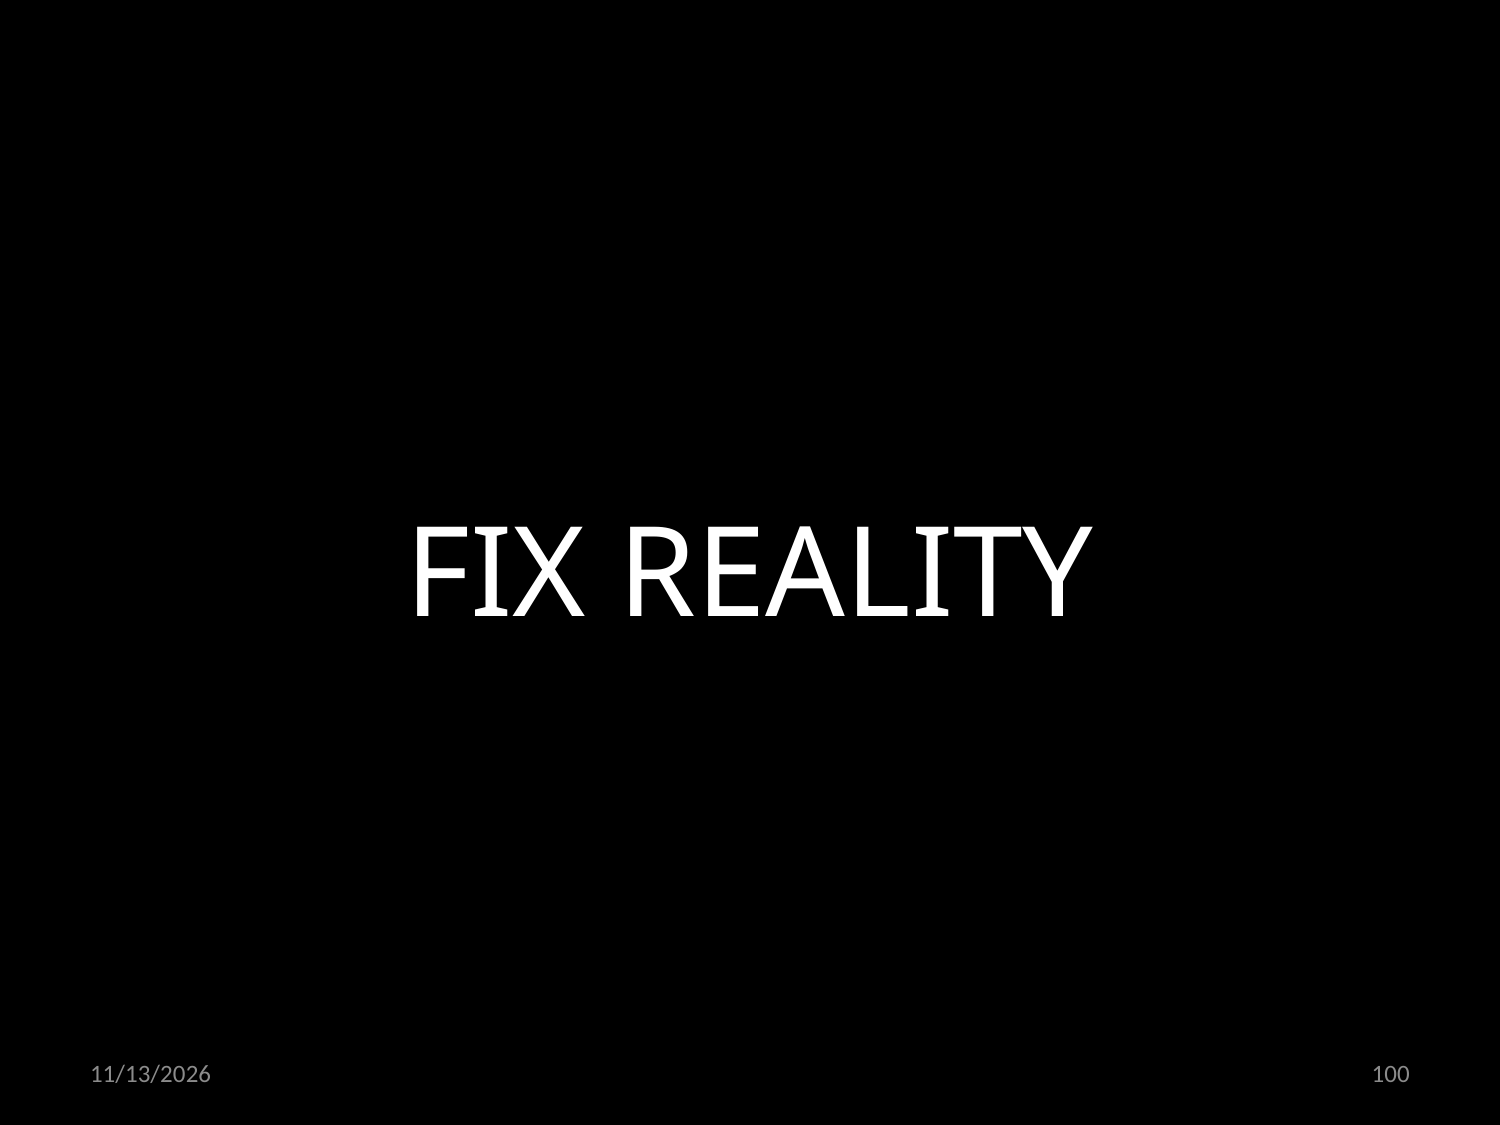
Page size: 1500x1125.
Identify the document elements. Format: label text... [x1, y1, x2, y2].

list FIX REALITY [0, 484, 1500, 586]
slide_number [75, 1042, 425, 1103]
slide_number 100 [1074, 1042, 1425, 1103]
